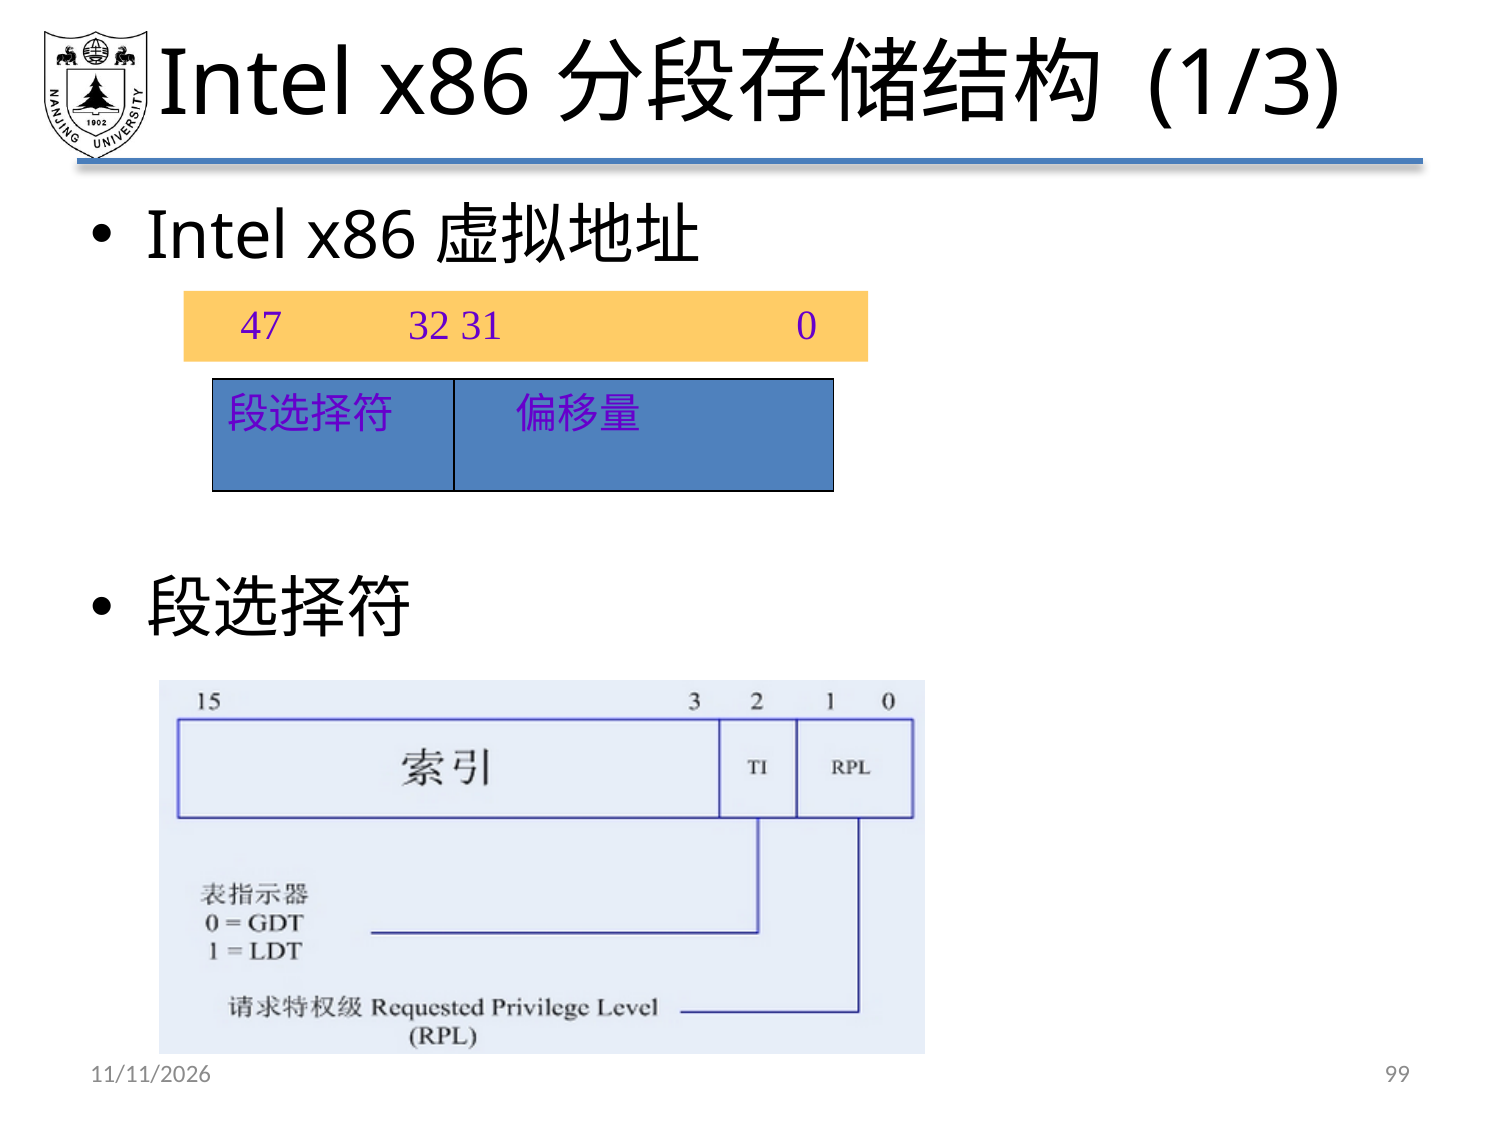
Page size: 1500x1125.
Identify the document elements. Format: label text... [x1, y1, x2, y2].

text_box 段选择符 [212, 379, 453, 491]
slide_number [75, 1042, 425, 1103]
picture [159, 680, 926, 1055]
list Intel x86虚拟地址 段选择符 [75, 184, 1425, 1005]
title Intel x86分段存储结构 (1/3) [75, 0, 1425, 161]
slide_number 99 [1074, 1042, 1425, 1103]
picture [41, 30, 75, 161]
text_box 47 32 31 0 [183, 290, 869, 362]
text_box 偏移量 [453, 379, 834, 491]
